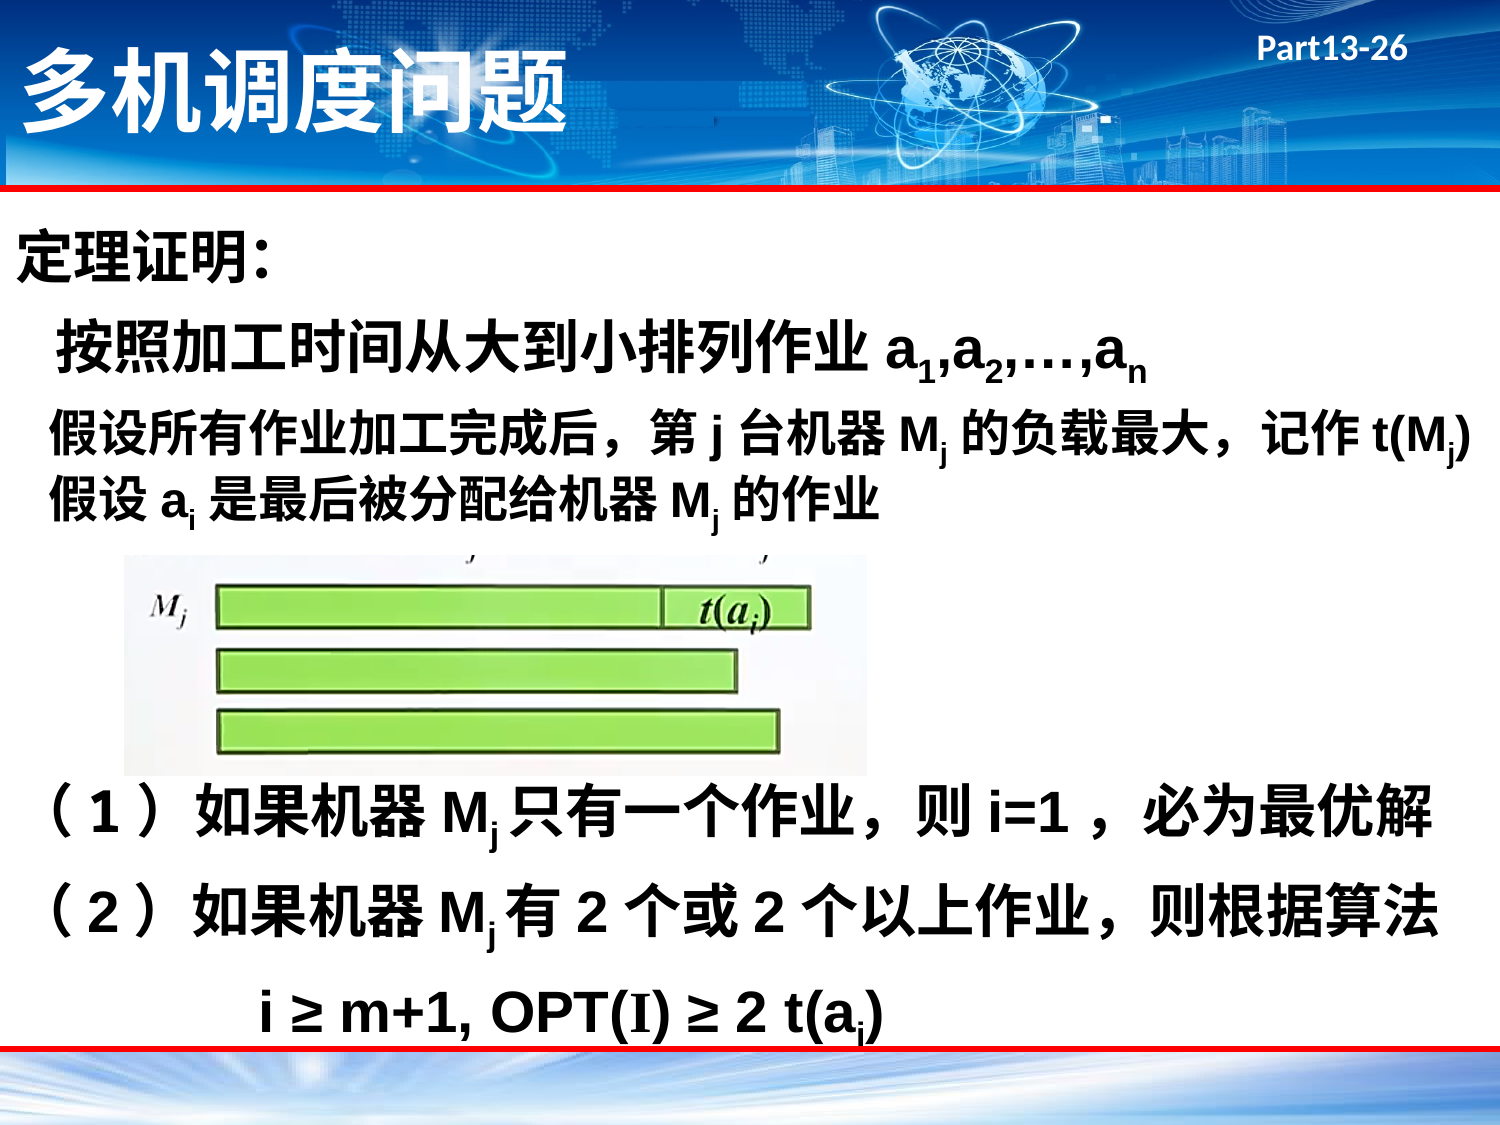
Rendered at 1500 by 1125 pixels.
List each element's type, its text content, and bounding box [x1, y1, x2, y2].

picture [124, 555, 867, 776]
list 定理证明： 按照加工时间从大到小排列作业a1,a2,…,an 假设所有作业加工完成后，第j台机器Mj的负载最大，记作t(Mj) 假设ai是最后被分配给机器Mj的作业 [0, 207, 1498, 562]
picture [0, 0, 1500, 185]
picture [0, 1052, 1500, 1125]
title 多机调度问题 [3, 2, 1500, 189]
text_box （1）如果机器Mj只有一个作业，则i=1，必为最优解 （2）如果机器Mj有2个或2个以上作业，则根据算法 i ≥ m+1, OPT(I) ≥ 2 t(ai) [0, 770, 1498, 1072]
